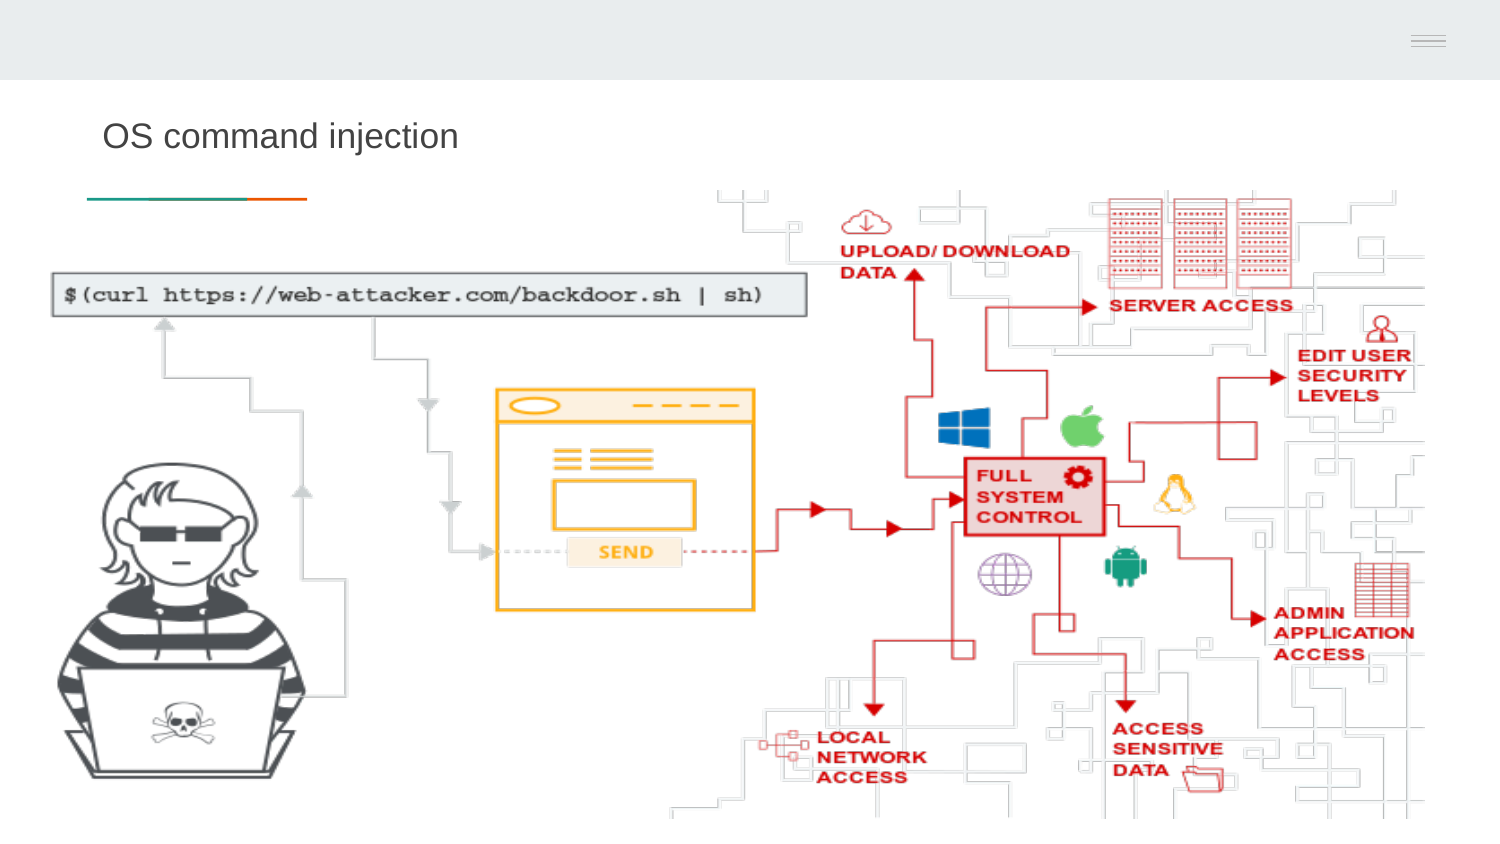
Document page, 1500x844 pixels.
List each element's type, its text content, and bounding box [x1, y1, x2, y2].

title OS command injection [87, 91, 1349, 166]
picture [24, 190, 1426, 819]
